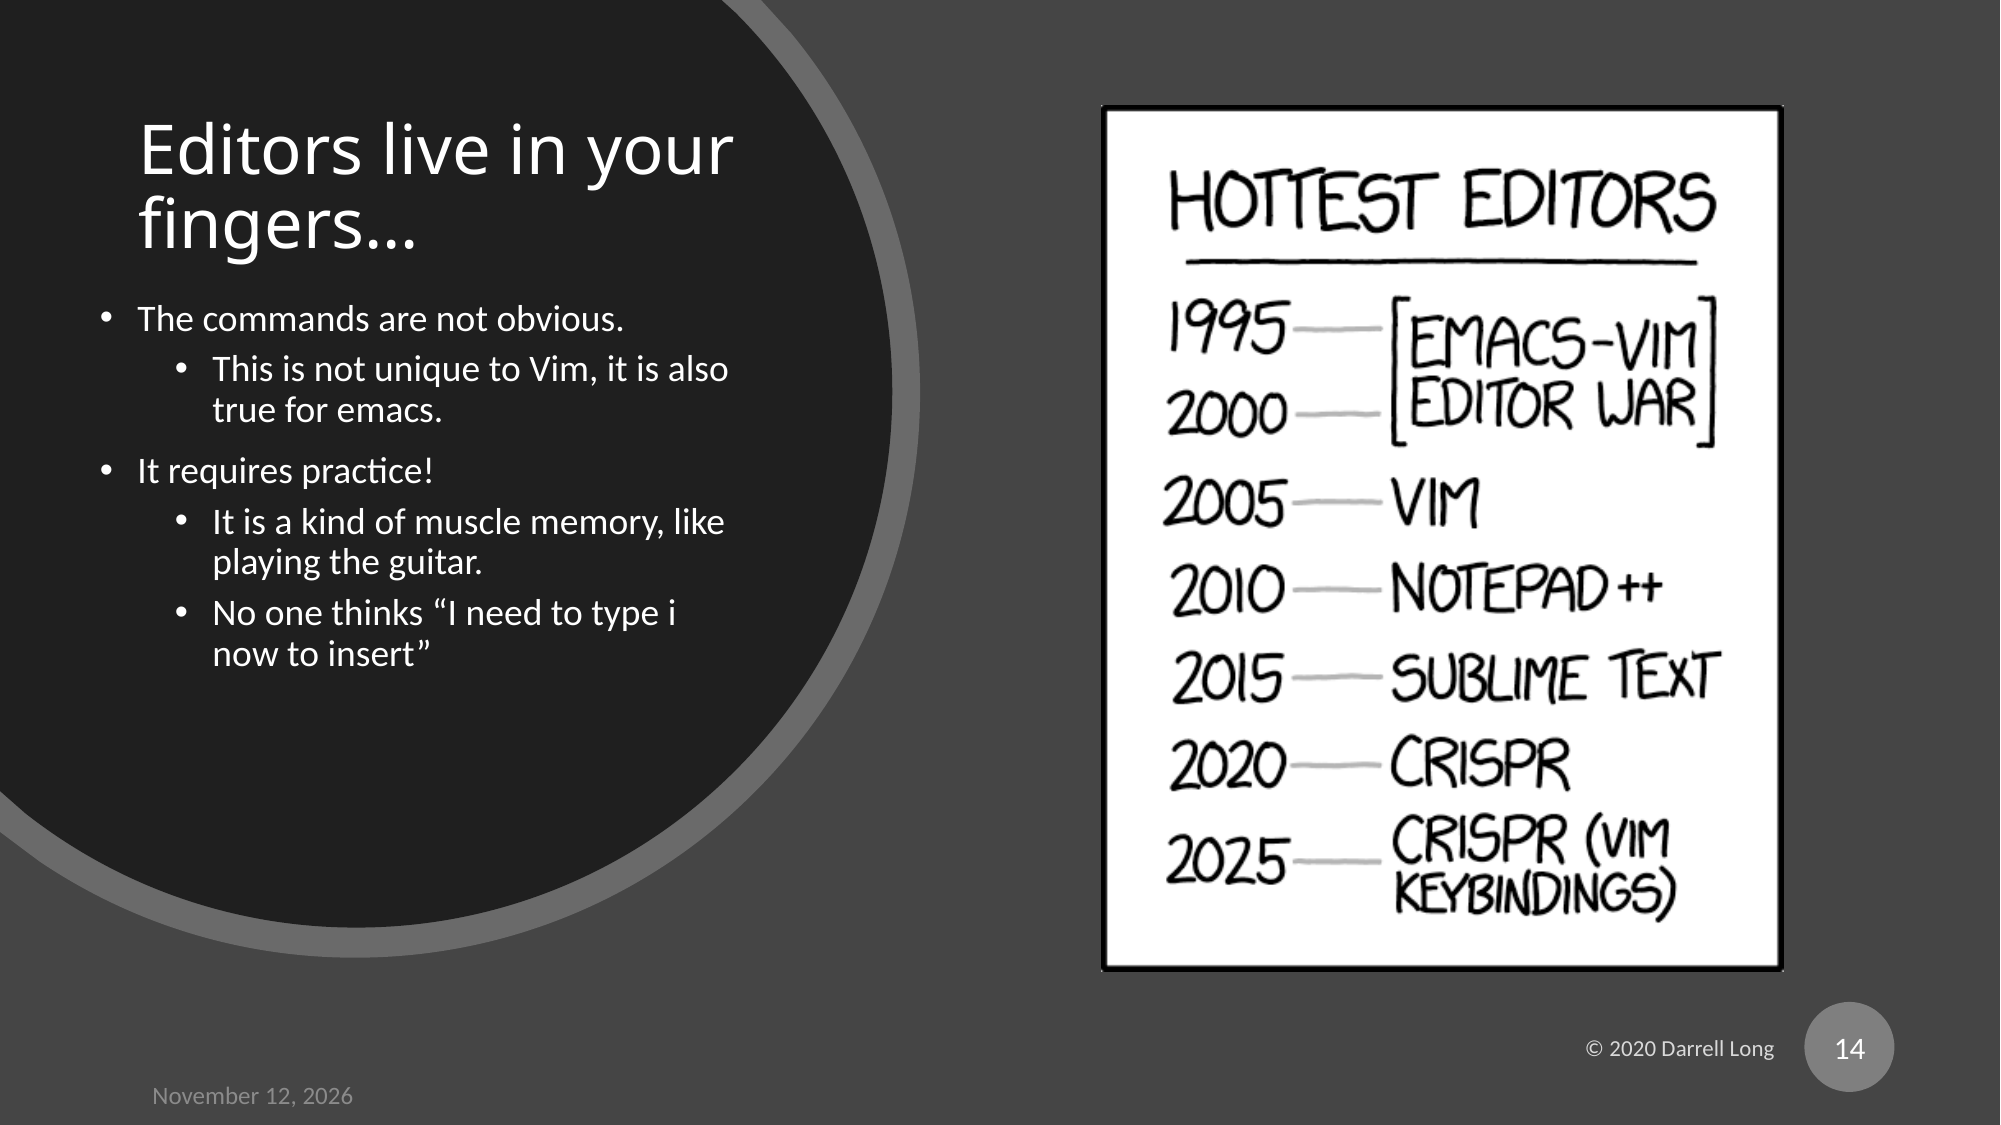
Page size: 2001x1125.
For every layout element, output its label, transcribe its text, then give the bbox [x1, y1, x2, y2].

picture [1101, 105, 1784, 972]
text_box [0, 0, 894, 929]
title Editors live in your fingers… [123, 103, 790, 275]
footer © 2020 Darrell Long [920, 1016, 1790, 1077]
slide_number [137, 1064, 588, 1125]
list The commands are not obvious. This is not unique to Vim, it is also true for emacs. It requires practice! It is a kind of muscle memory, like playing the guitar. No one thinks “I need to type i now to insert” [85, 291, 752, 743]
slide_number 14 [1804, 1001, 1895, 1092]
text_box [0, 0, 922, 959]
